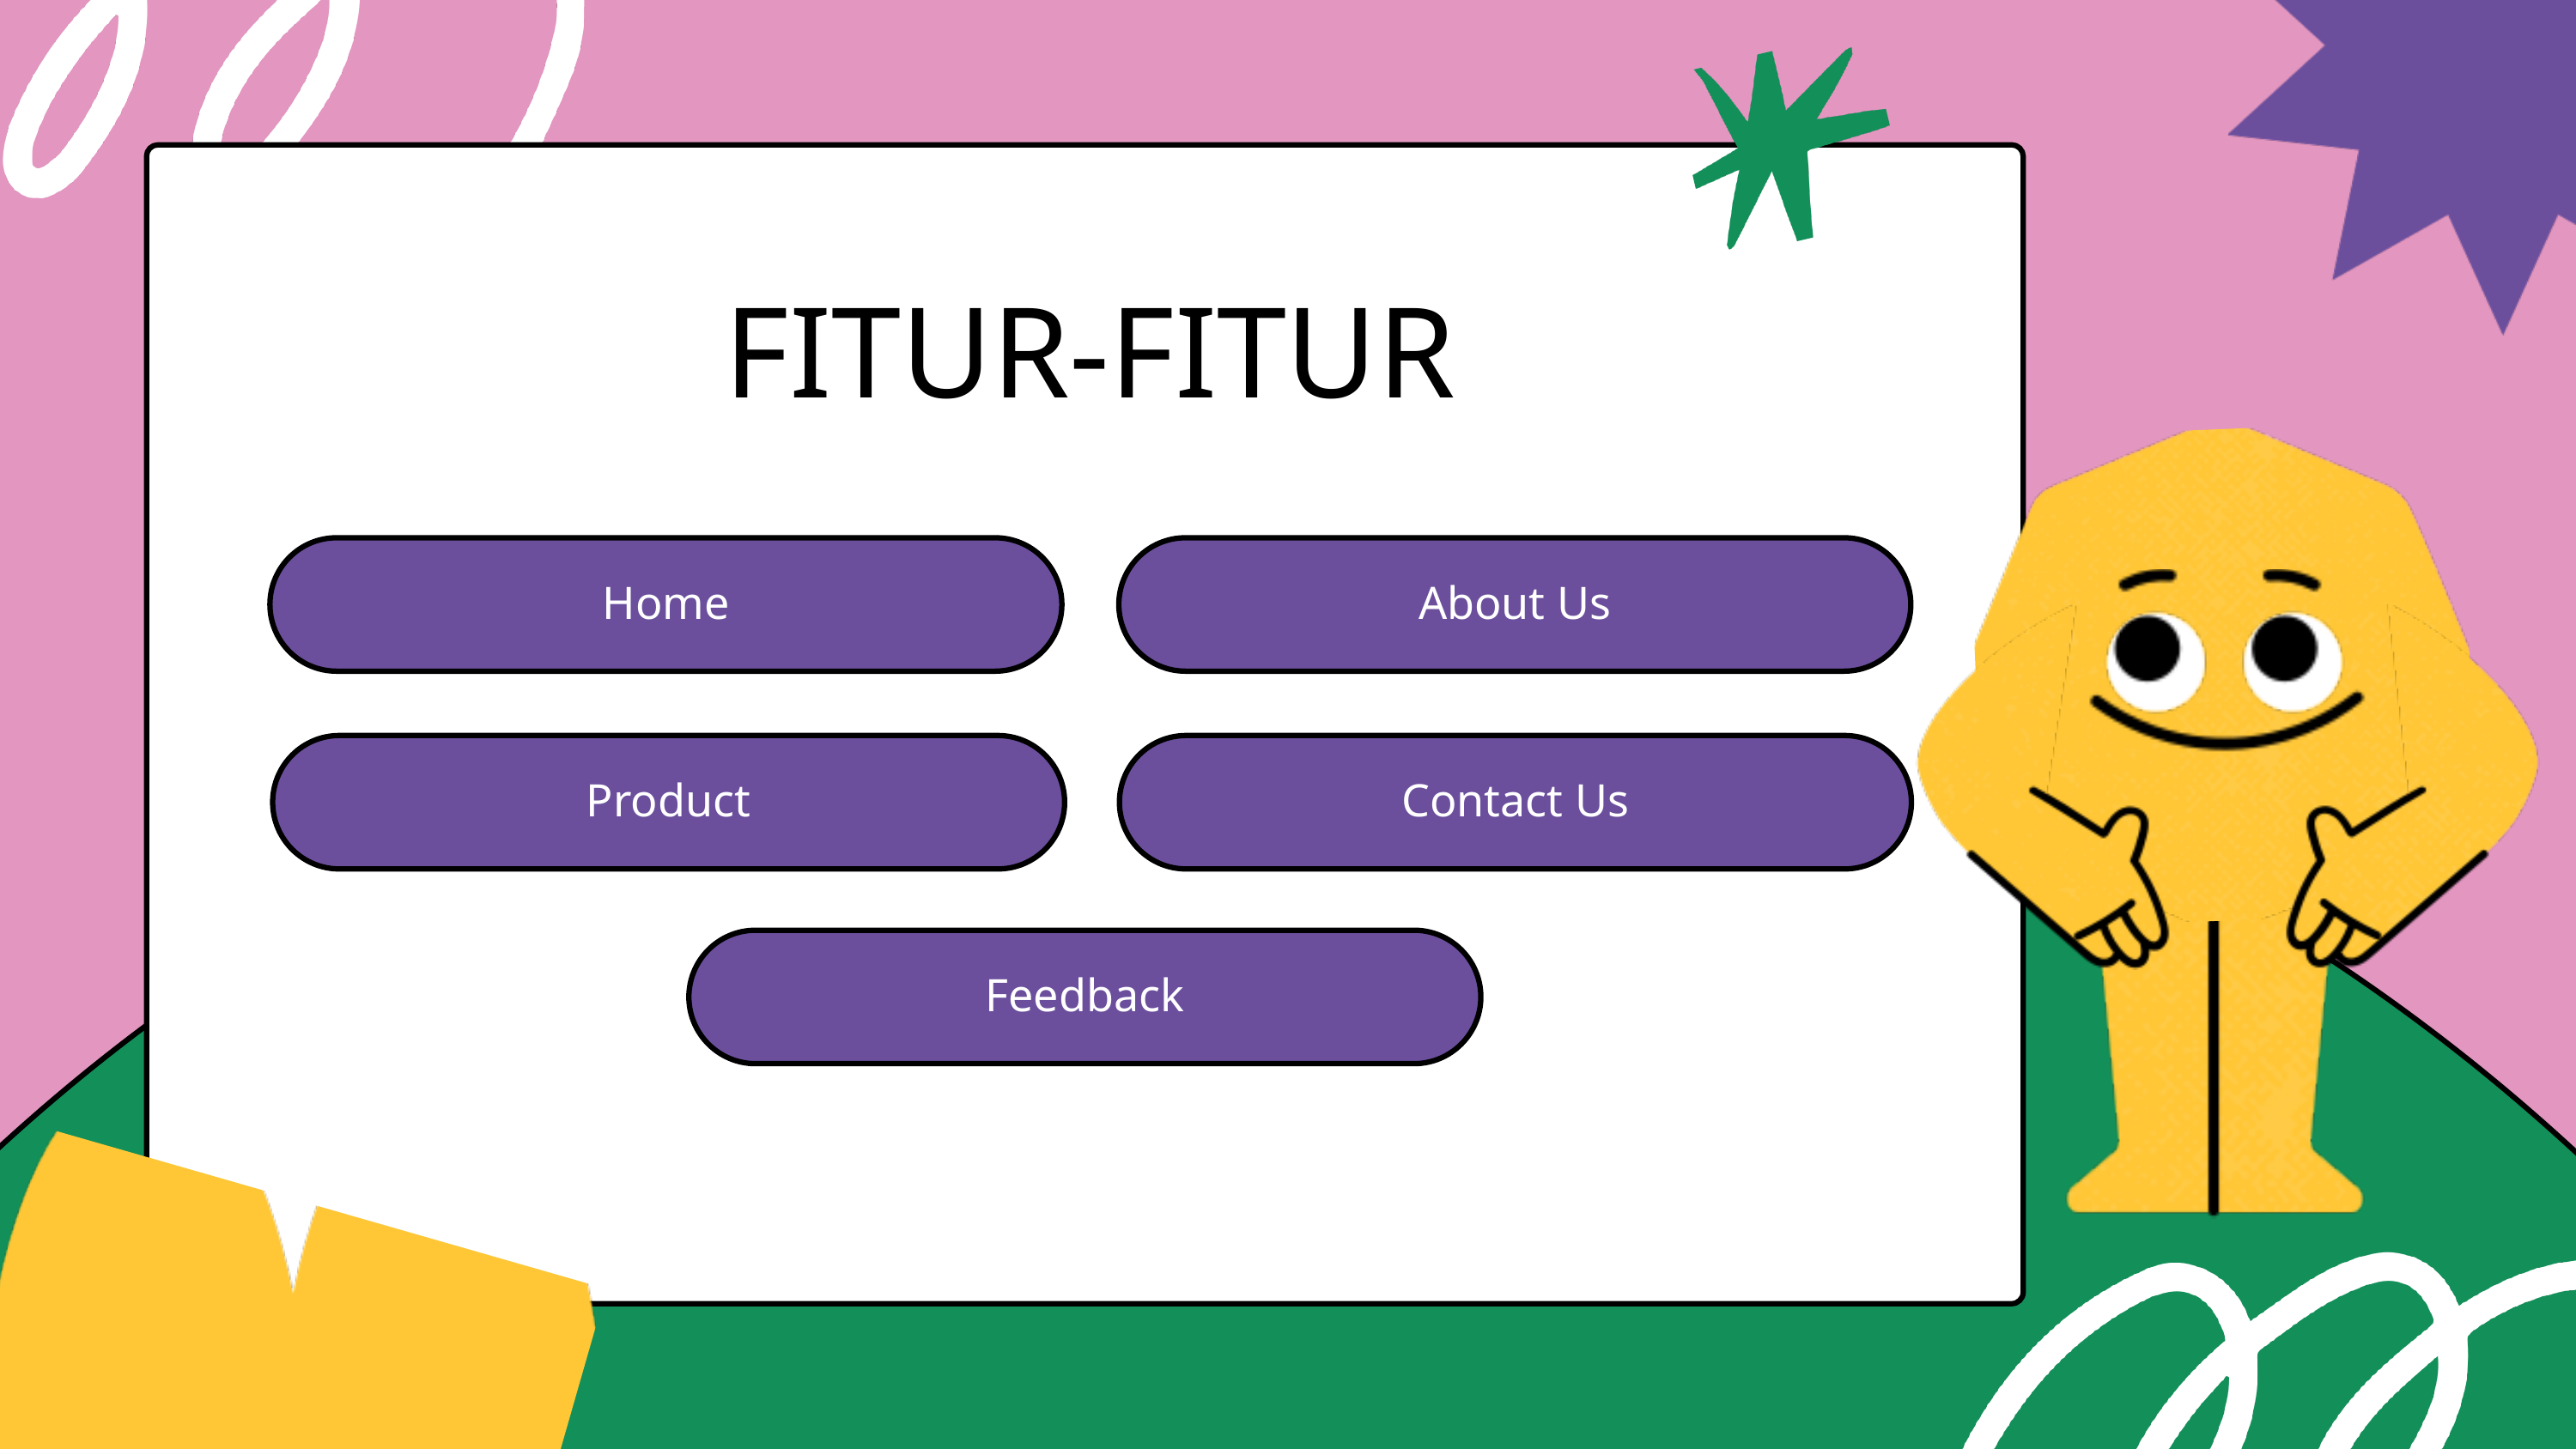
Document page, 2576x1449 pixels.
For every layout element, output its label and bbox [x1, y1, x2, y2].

text_box [1118, 537, 1911, 672]
text_box [2088, 569, 2368, 604]
text_box [146, 144, 2024, 1304]
text_box [1668, 28, 1894, 143]
text_box [2026, 604, 2546, 644]
text_box [0, 646, 2576, 1449]
text_box [2227, 0, 2576, 336]
text_box [688, 930, 1481, 1064]
text_box [272, 735, 1066, 870]
text_box [270, 537, 1062, 672]
text_box [0, 0, 585, 200]
text_box [1119, 735, 1912, 870]
text_box [2026, 419, 2468, 604]
